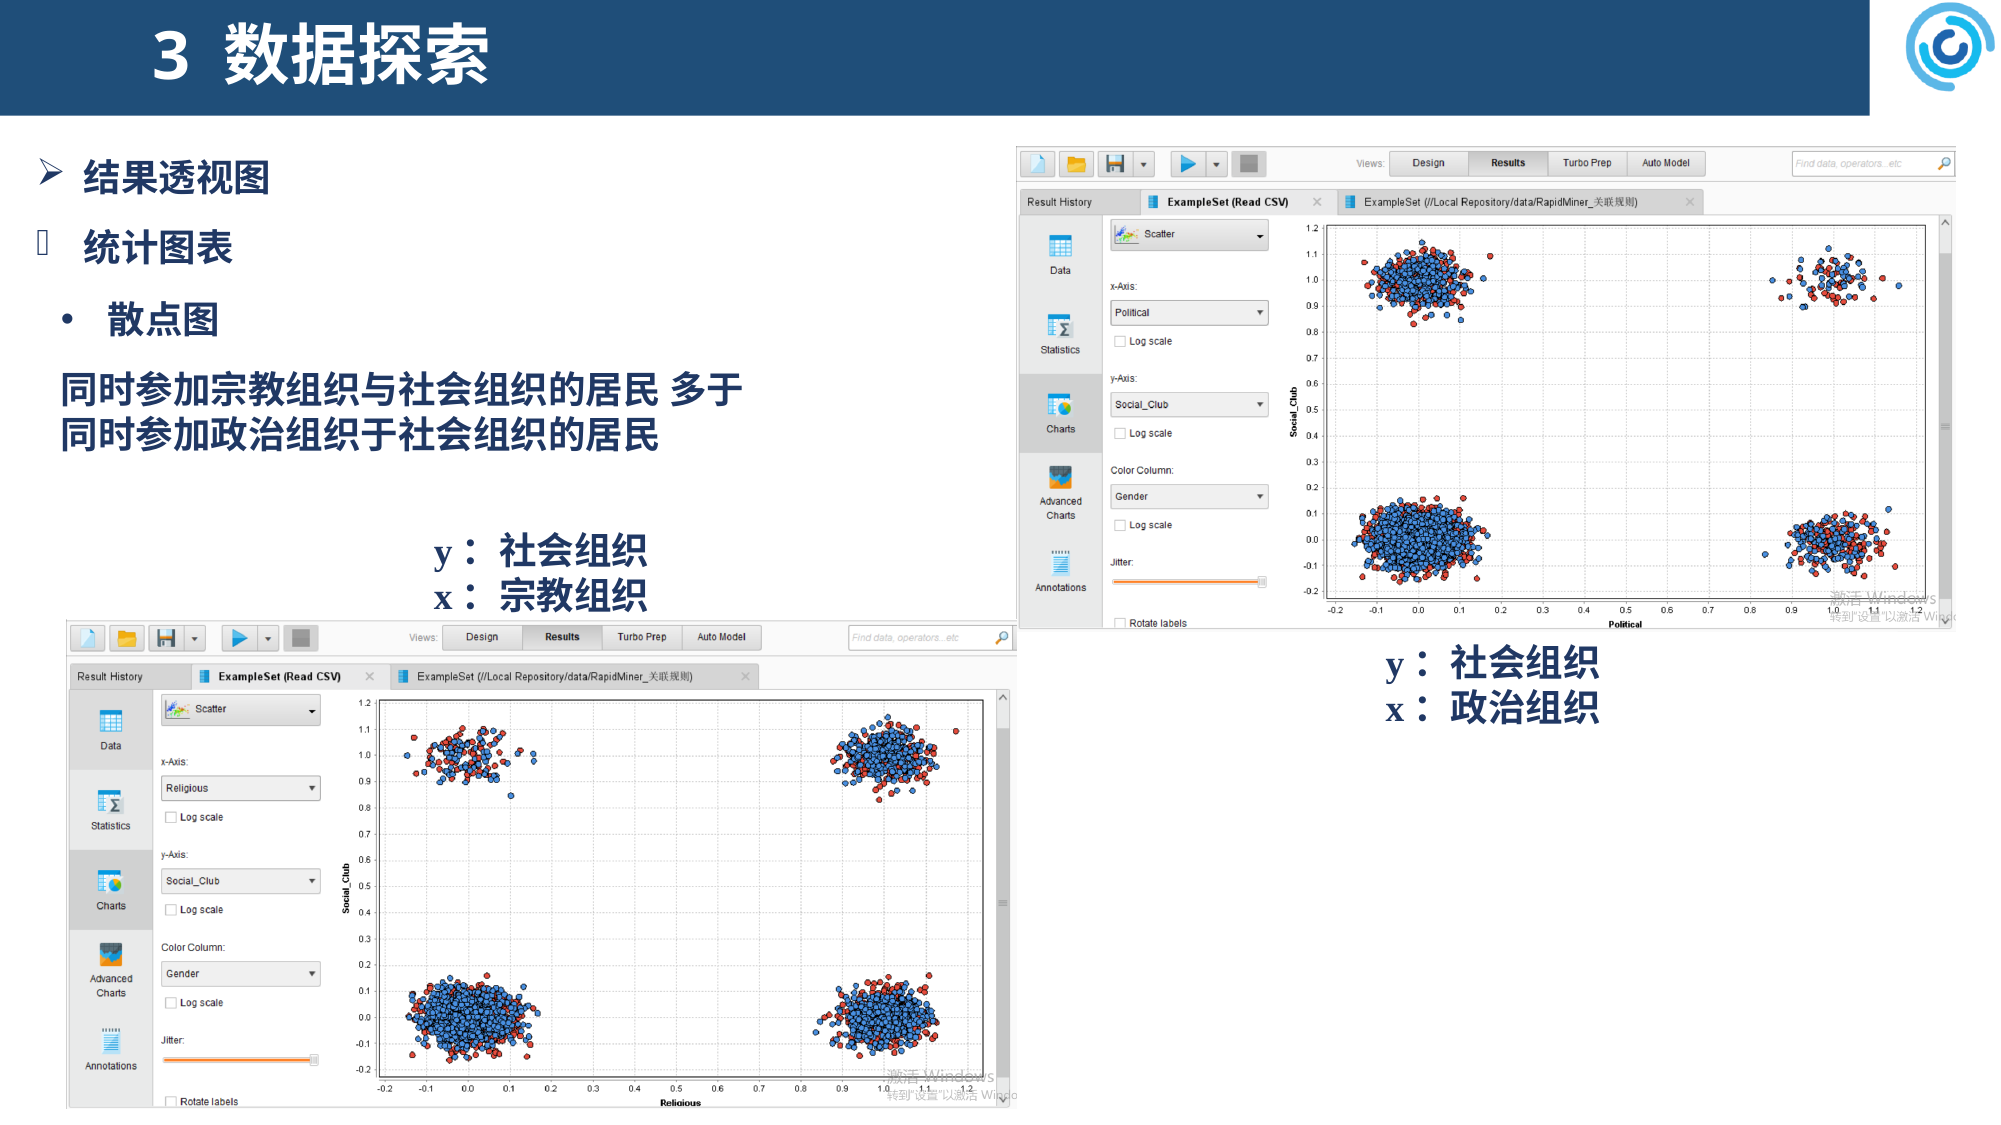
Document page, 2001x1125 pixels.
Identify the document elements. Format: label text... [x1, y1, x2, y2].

picture [65, 146, 1956, 1109]
title 3 数据探索 [137, 0, 1863, 116]
text_box 散点图 同时参加宗教组织与社会组织的居民 多于 同时参加政治组织于社会组织的居民 [46, 288, 785, 464]
text_box y：社会组织 x：宗教组织 [172, 519, 911, 619]
text_box 结果透视图 统计图表 [21, 146, 1016, 277]
text_box y：社会组织 x：政治组织 [1124, 632, 1863, 737]
picture [1903, 0, 1998, 94]
